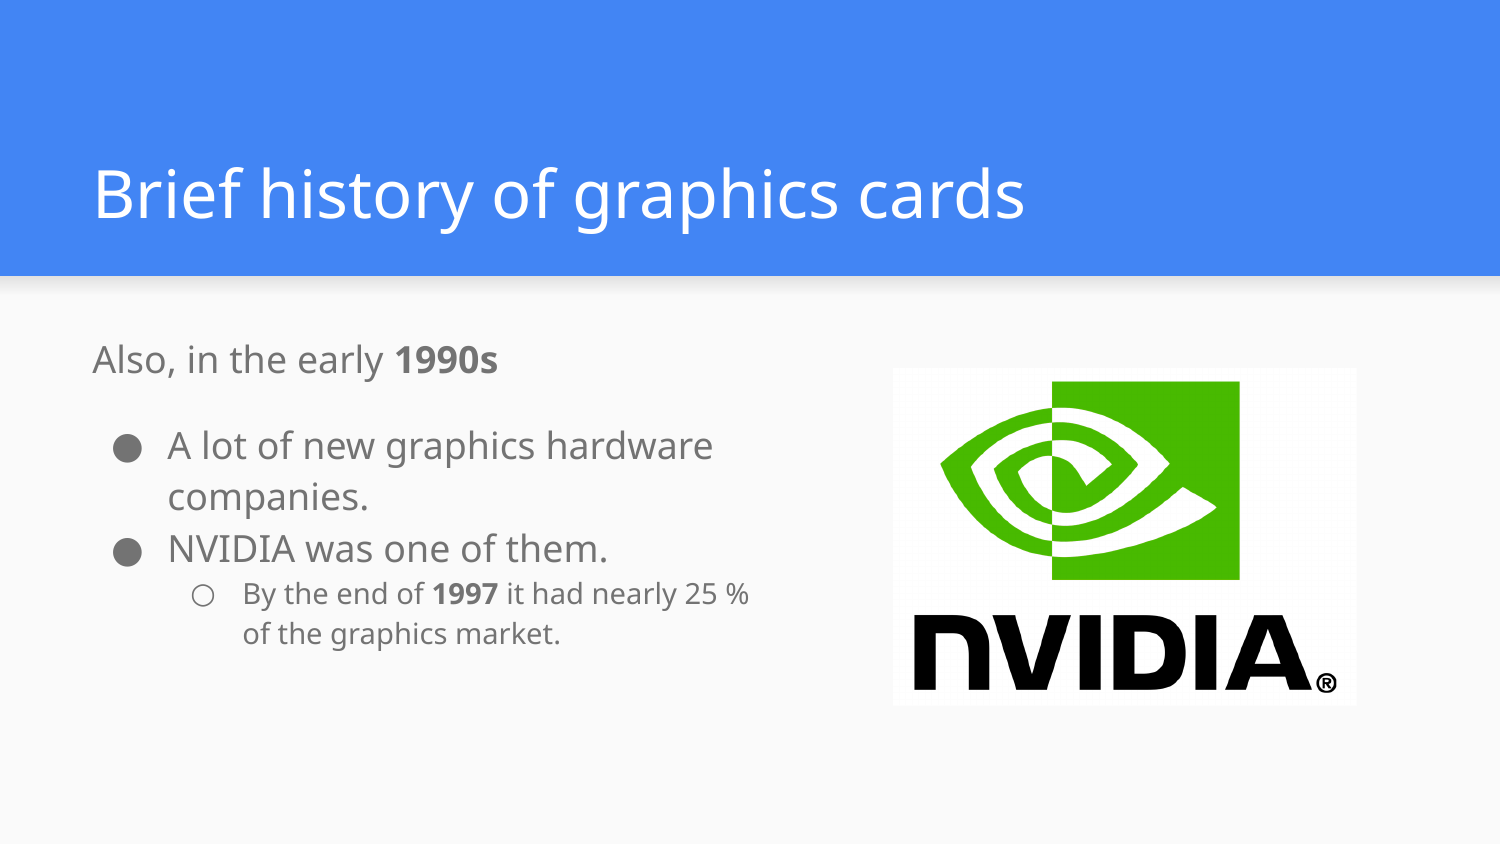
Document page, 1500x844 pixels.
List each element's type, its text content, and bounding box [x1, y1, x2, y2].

list Also, in the early 1990s A lot of new graphics hardware companies. NVIDIA was one of them. By the end of 1997 it had nearly 25 % of the graphics market. [77, 314, 778, 760]
title Brief history of graphics cards [77, 121, 1427, 248]
picture [893, 368, 1357, 706]
